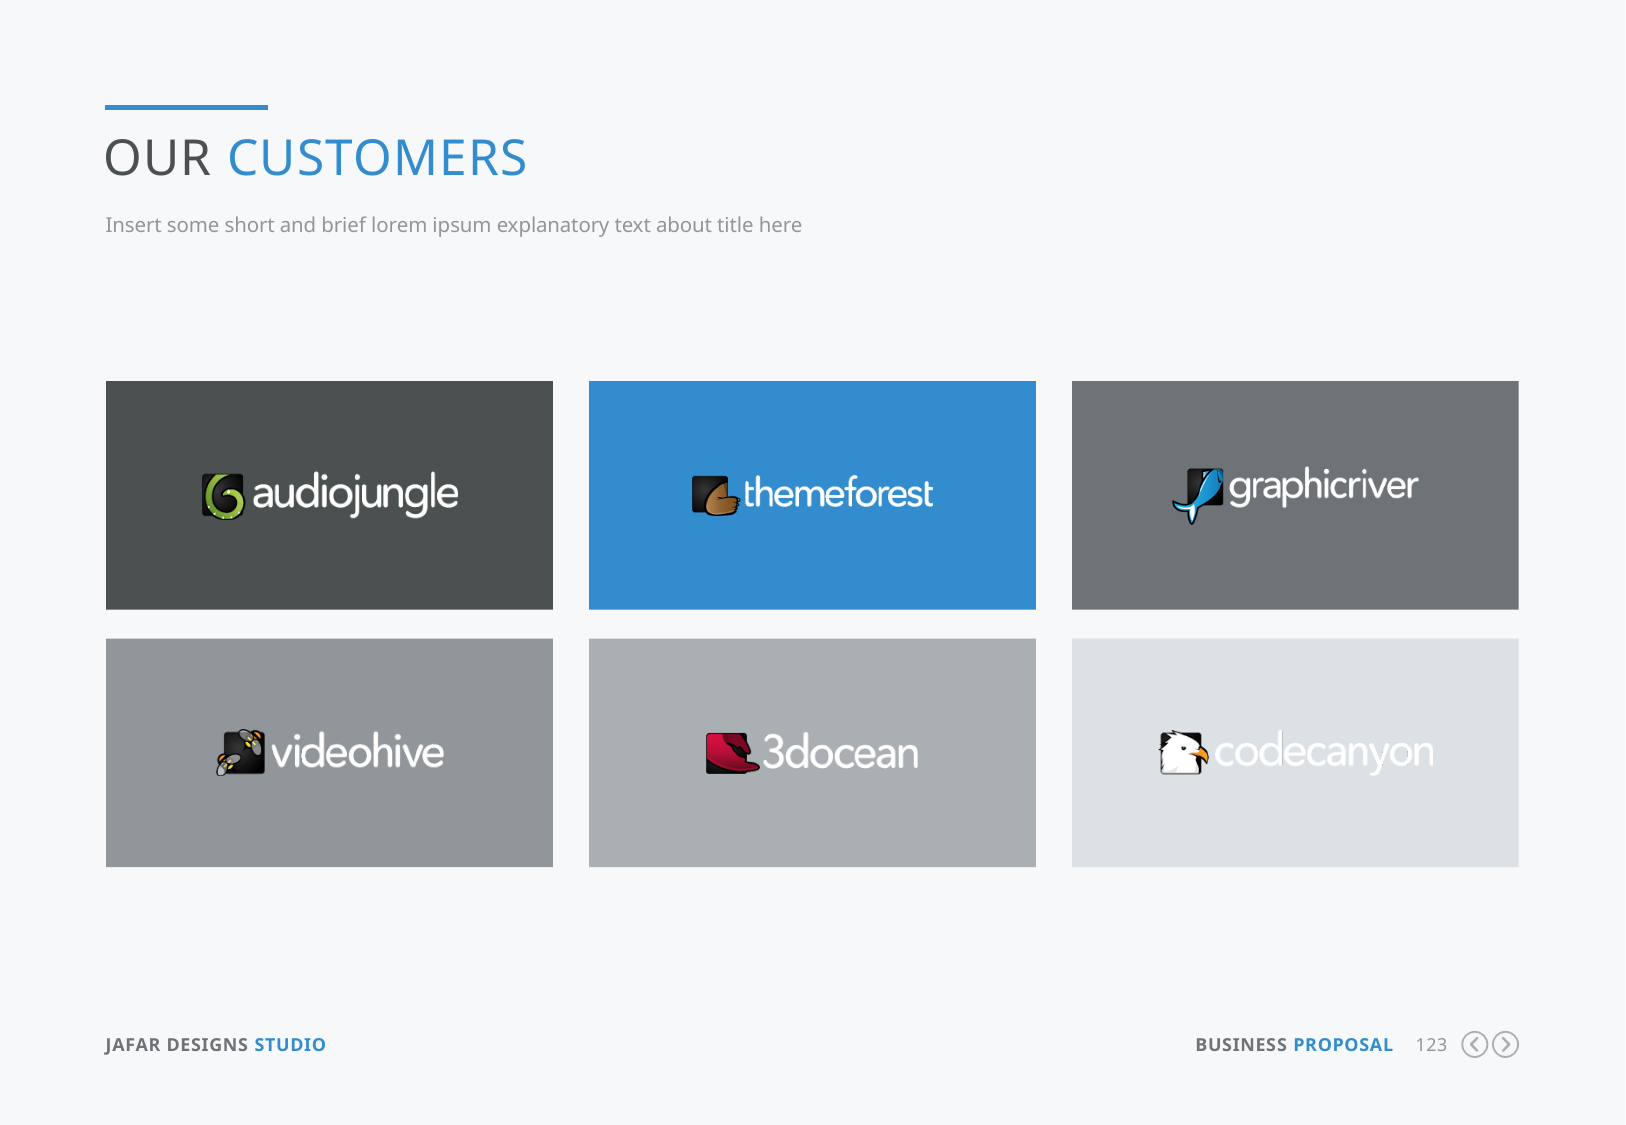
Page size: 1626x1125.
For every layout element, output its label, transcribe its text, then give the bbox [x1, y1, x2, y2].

picture [1172, 466, 1419, 525]
picture [215, 729, 444, 776]
picture [1157, 730, 1433, 776]
list Insert some short and brief lorem ipsum explanatory text about title here [105, 209, 1519, 241]
text_box [588, 380, 1037, 611]
text_box [105, 380, 554, 611]
list Our Customers [103, 125, 1518, 188]
picture [201, 471, 458, 520]
text_box [105, 638, 554, 868]
text_box [588, 638, 1037, 868]
picture [706, 732, 918, 774]
text_box [1071, 638, 1520, 868]
text_box [1071, 380, 1520, 611]
picture [692, 475, 933, 516]
